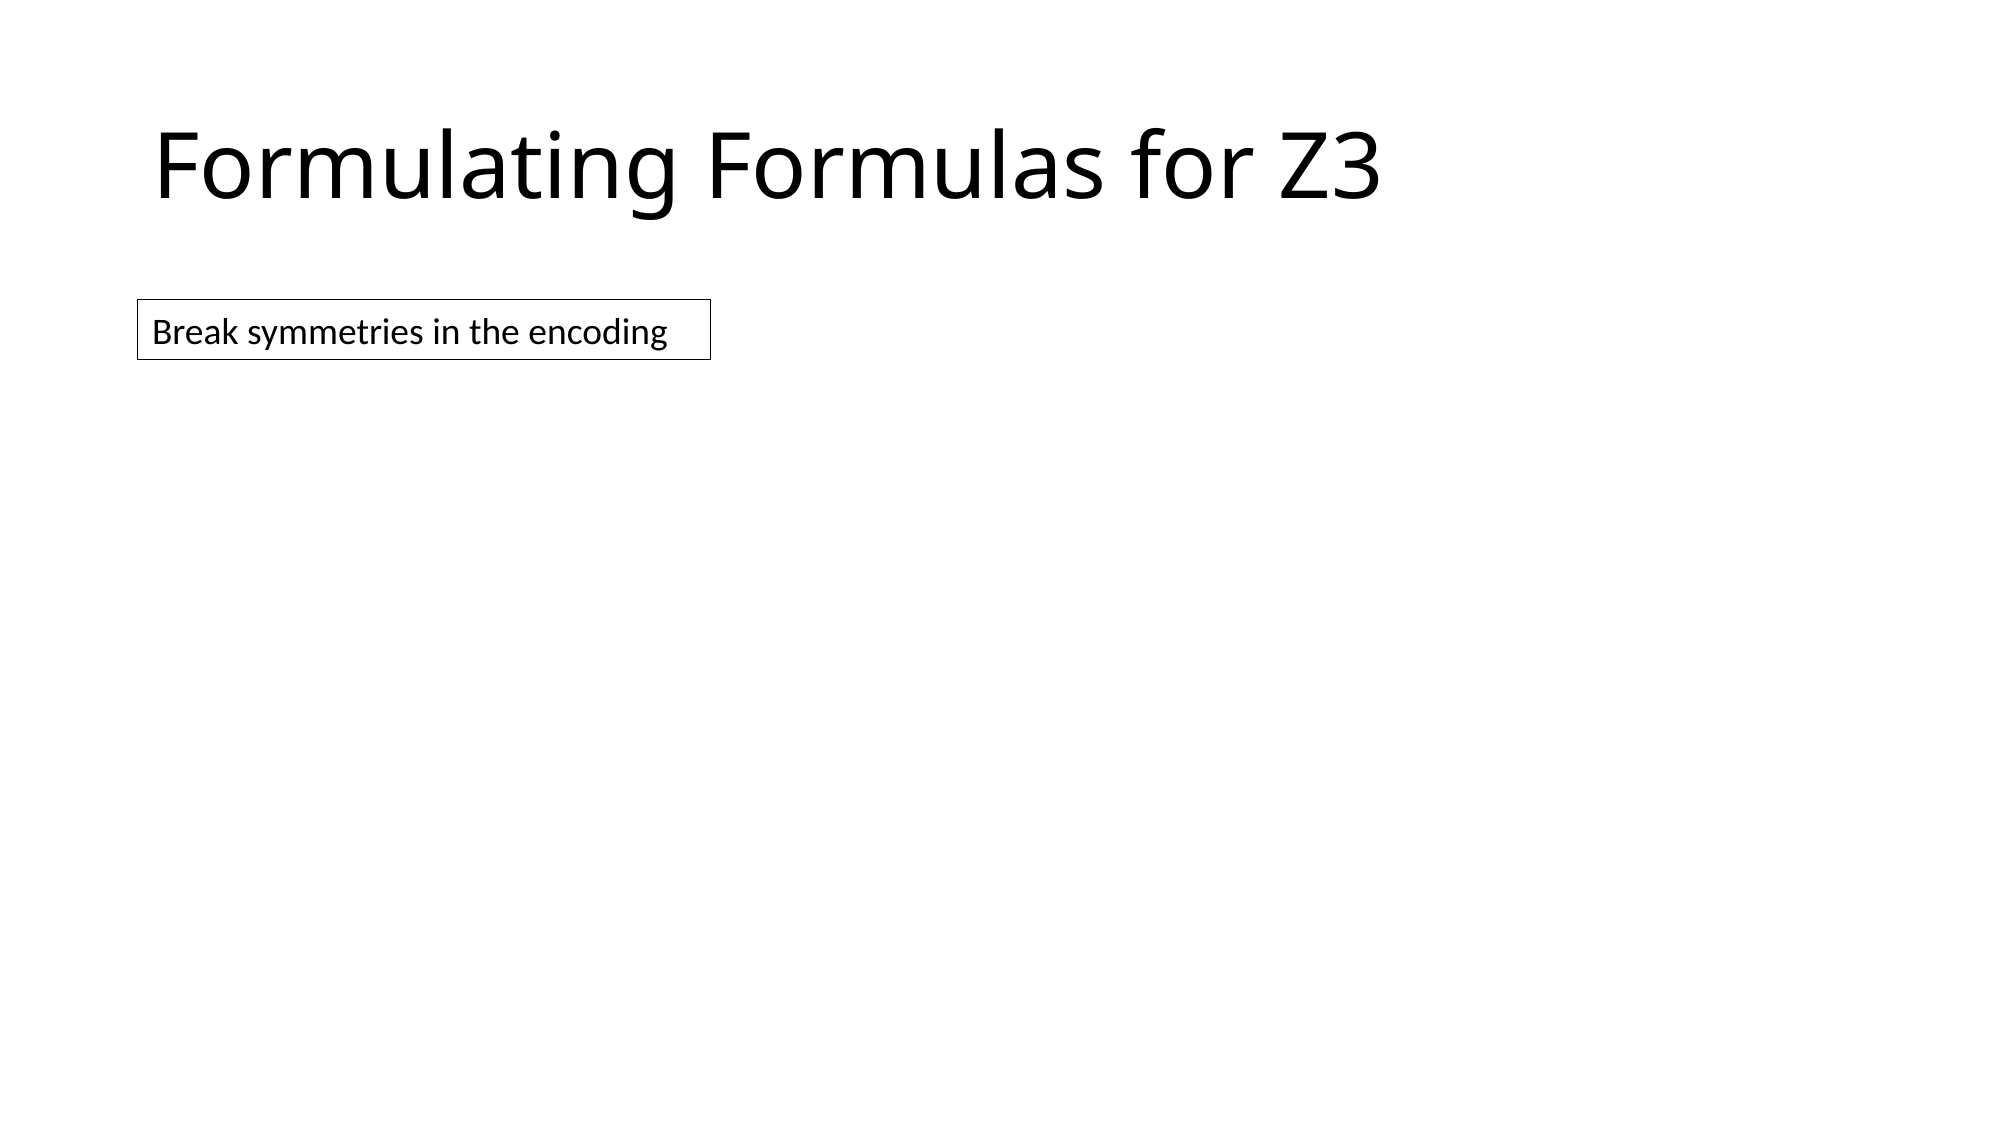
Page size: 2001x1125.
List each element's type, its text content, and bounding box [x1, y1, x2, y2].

title Formulating Formulas for Z3 [137, 59, 1863, 278]
text_box Break symmetries in the encoding [137, 299, 711, 360]
